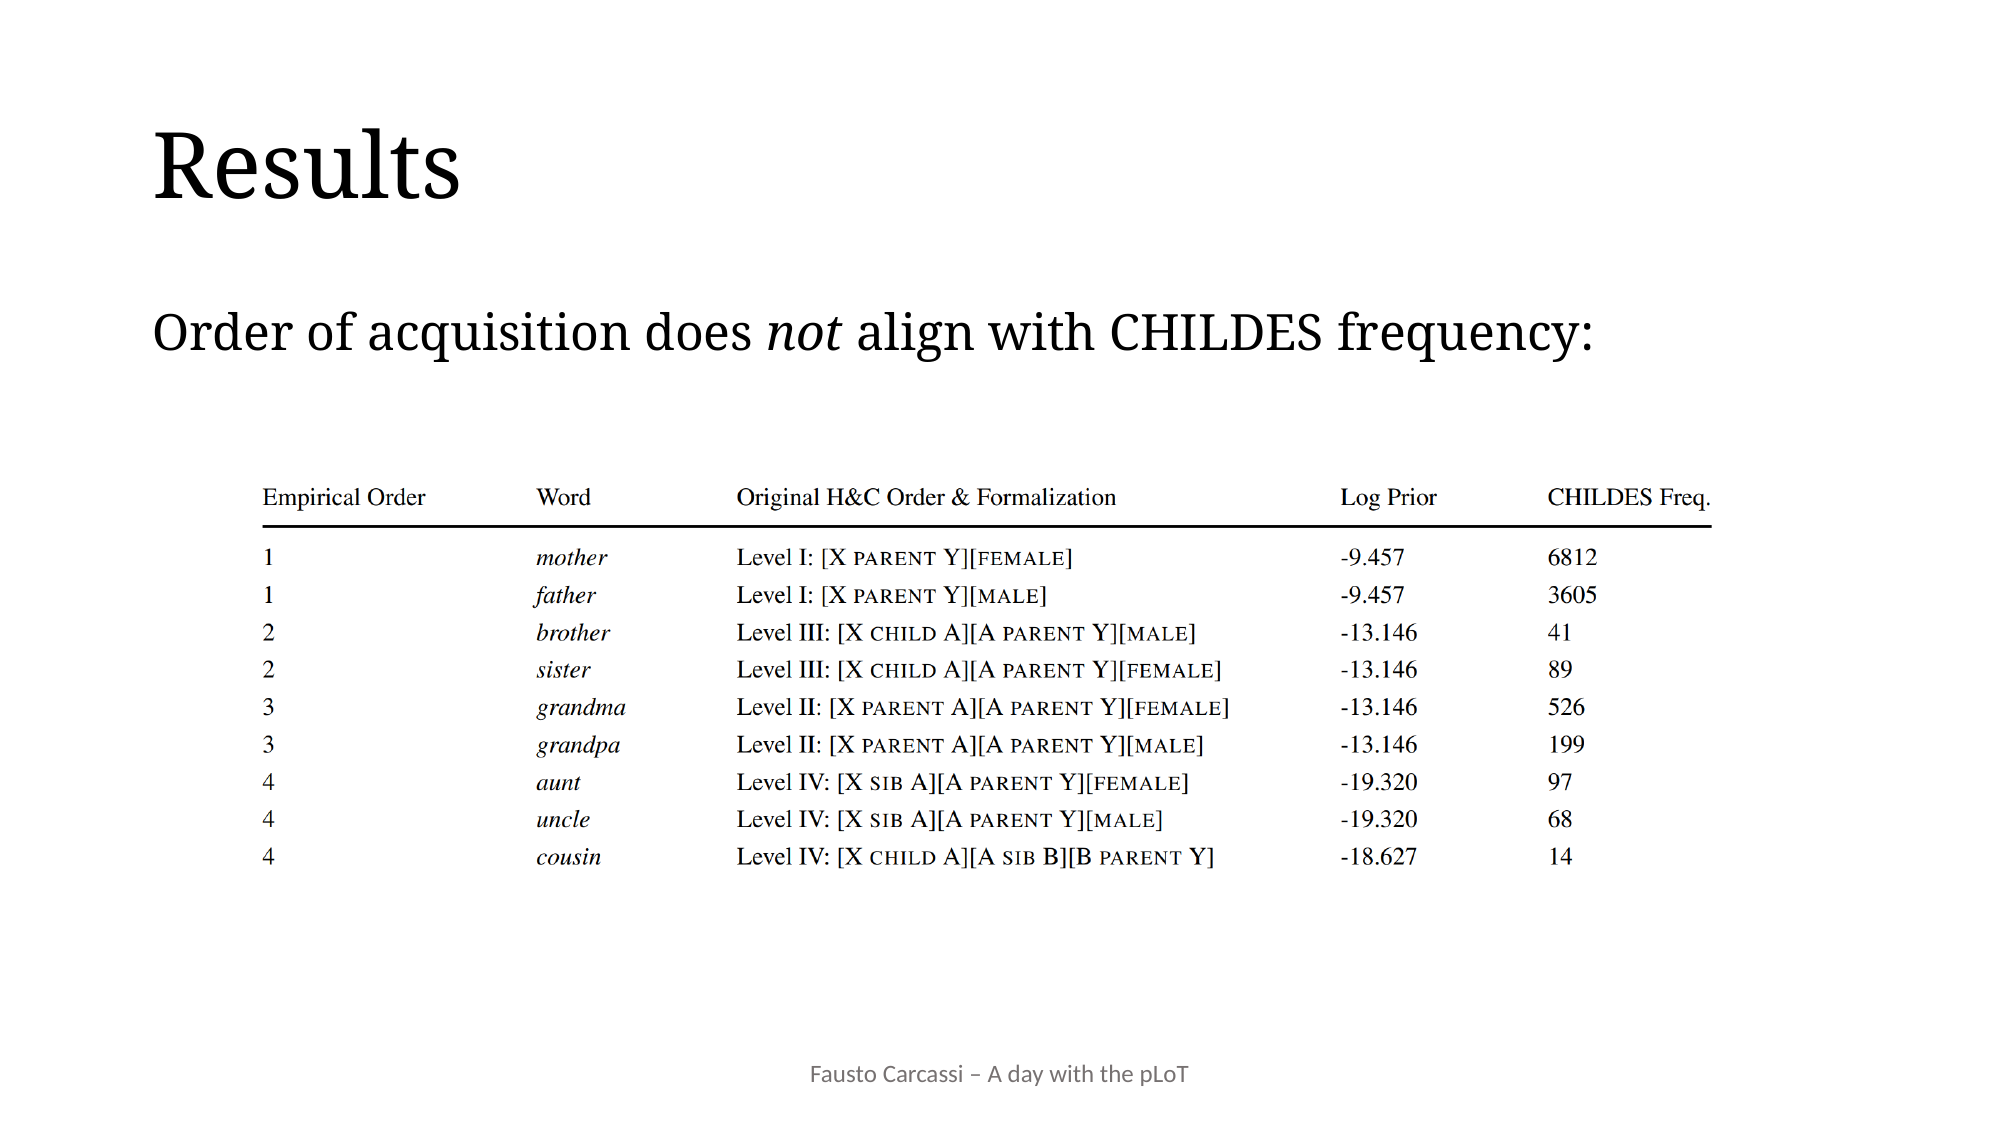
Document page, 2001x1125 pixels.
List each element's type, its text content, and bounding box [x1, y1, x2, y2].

list Order of acquisition does not align with CHILDES frequency: [137, 299, 1863, 1050]
footer Fausto Carcassi – A day with the pLoT [662, 1042, 1338, 1103]
title Results [137, 59, 1863, 278]
picture [255, 471, 1724, 878]
